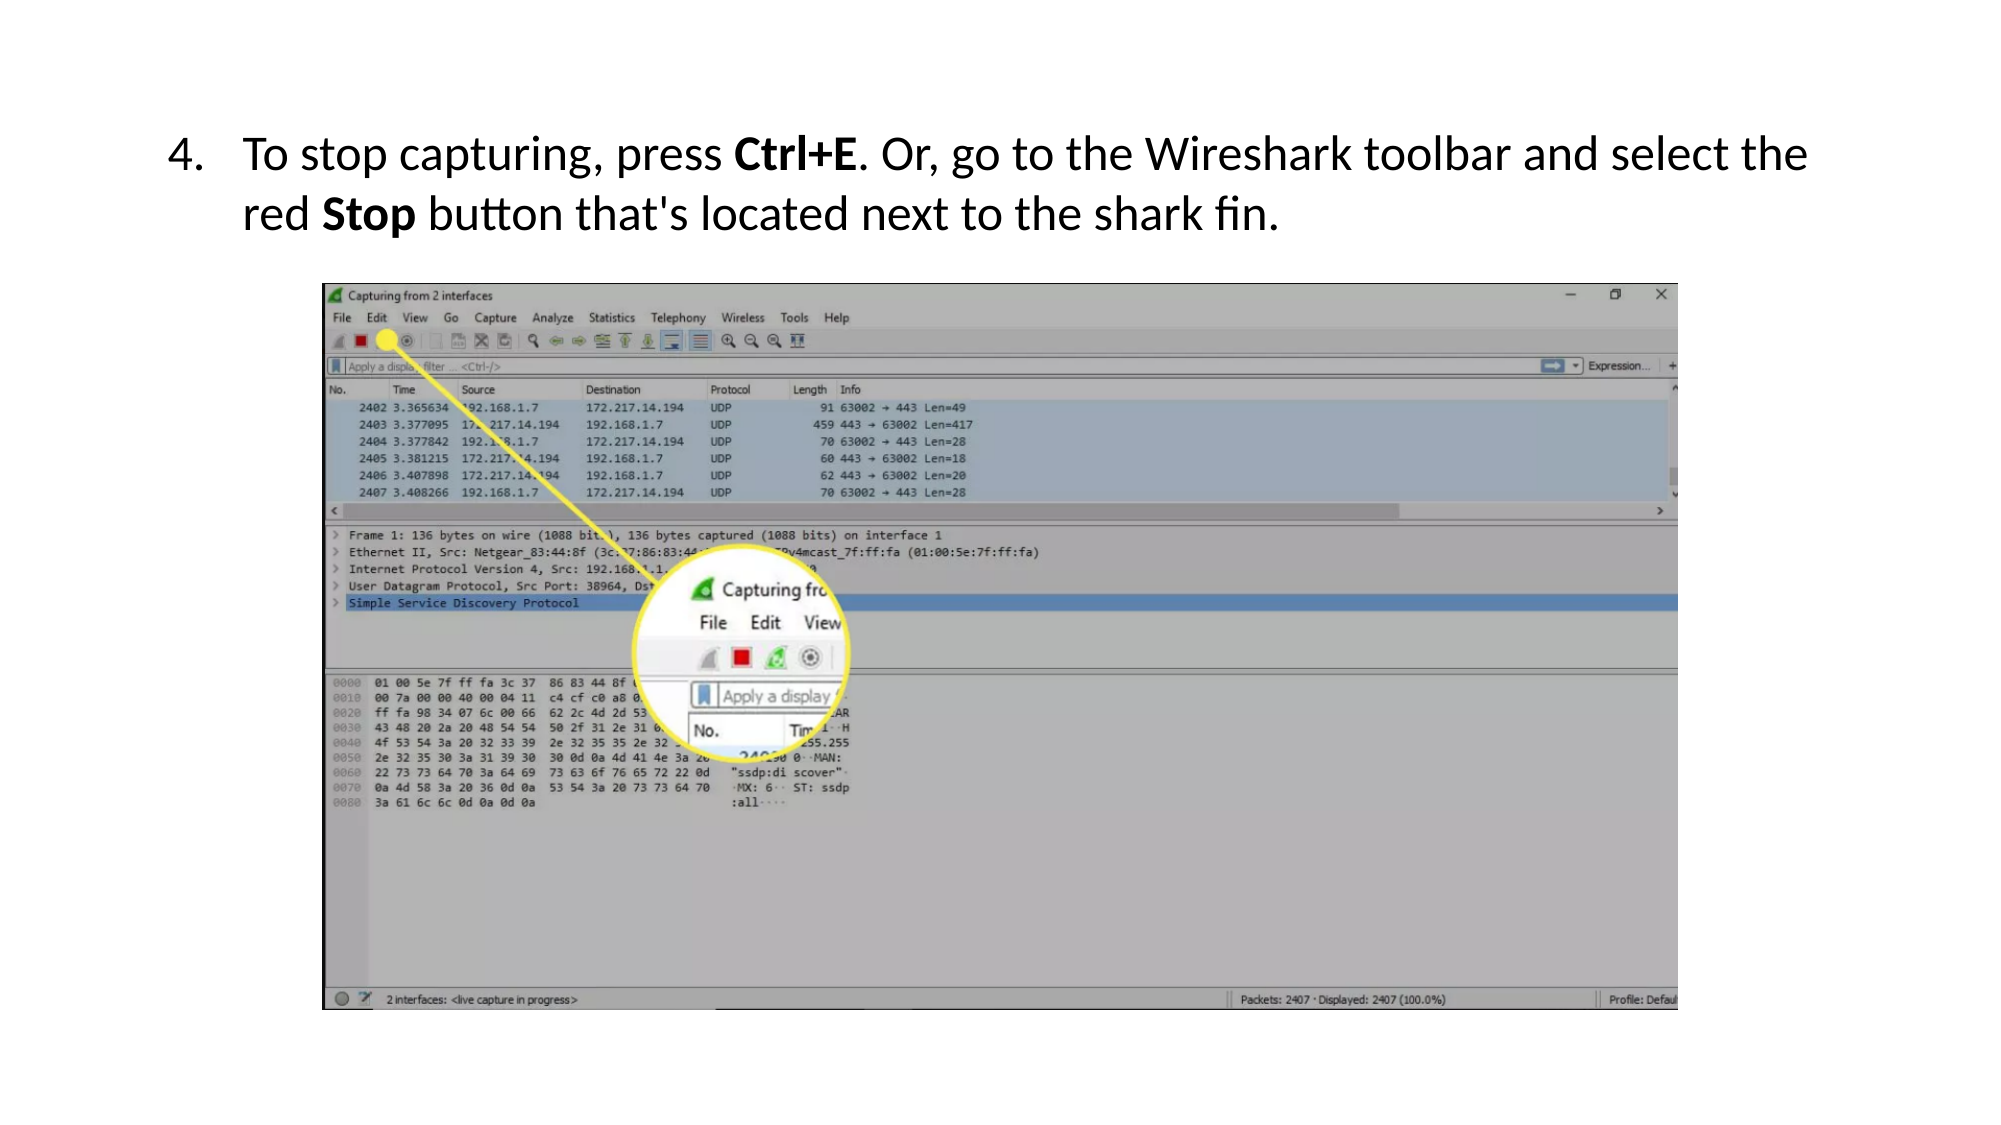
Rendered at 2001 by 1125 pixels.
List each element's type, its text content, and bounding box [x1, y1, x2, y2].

text_box To stop capturing, press Ctrl+E. Or, go to the Wireshark toolbar and select the red Stop button that's located next to the shark fin. [153, 113, 1843, 248]
picture [322, 283, 1678, 1010]
